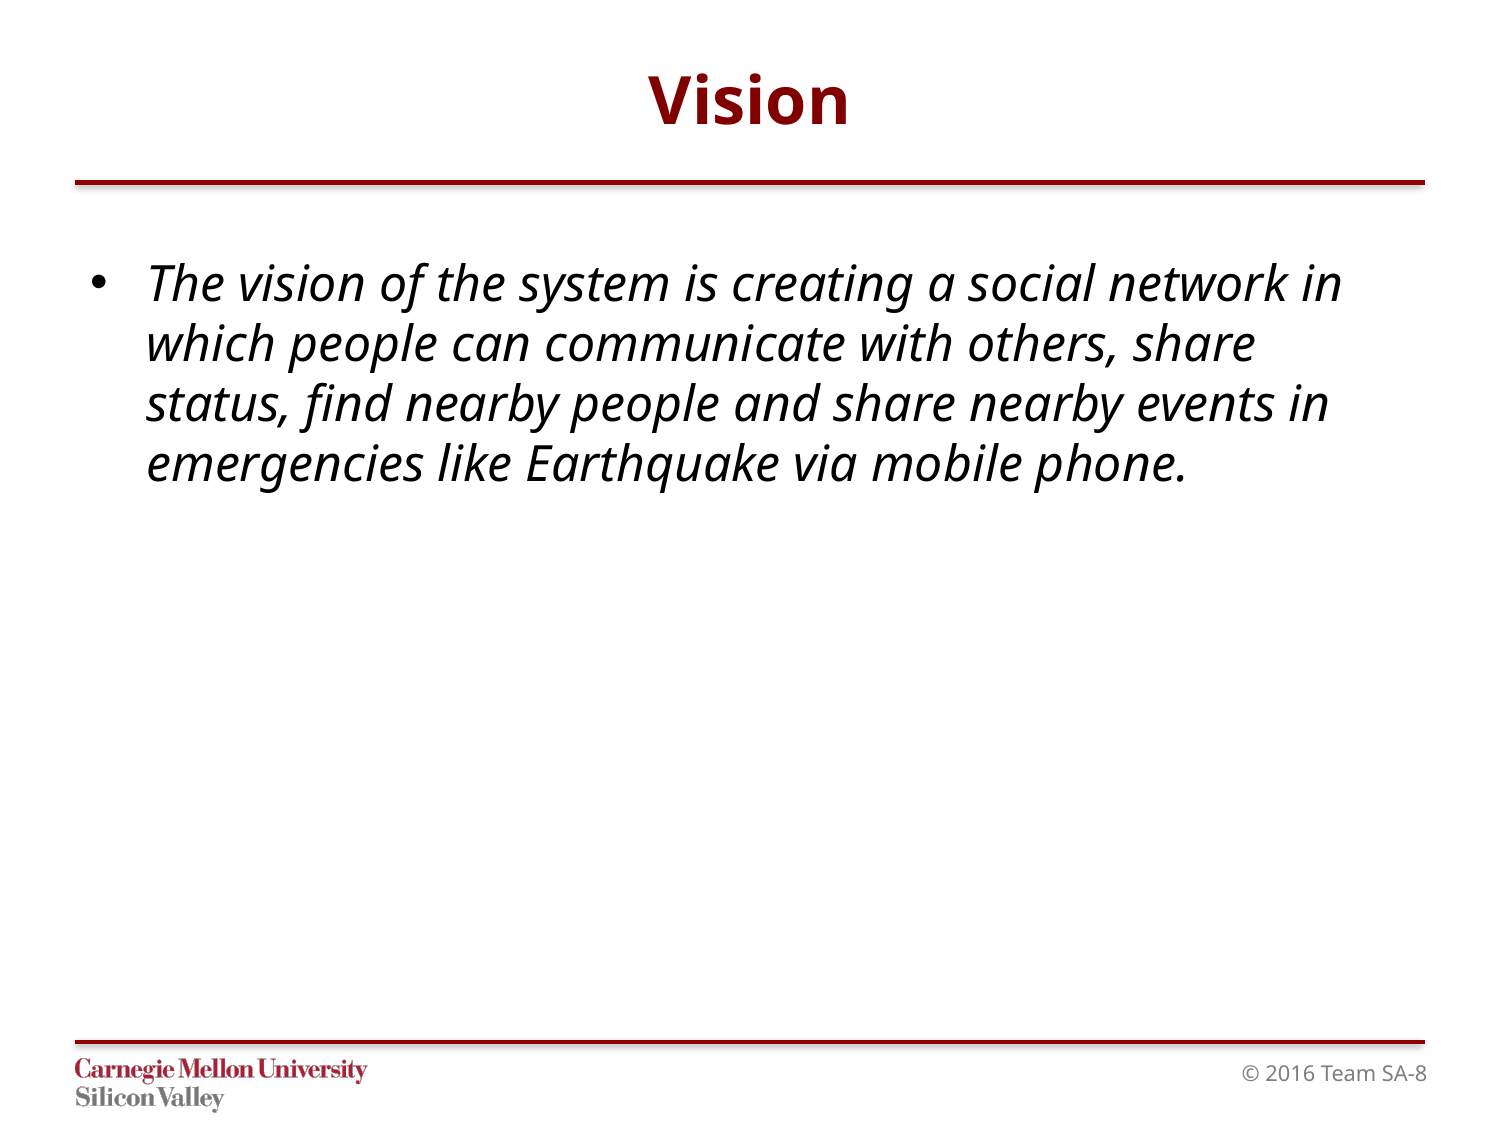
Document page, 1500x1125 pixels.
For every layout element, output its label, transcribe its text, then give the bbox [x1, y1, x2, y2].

picture [60, 1047, 386, 1125]
list The vision of the system is creating a social network in which people can communicate with others, share status, find nearby people and share nearby events in emergencies like Earthquake via mobile phone. [75, 243, 1425, 1040]
title Vision [75, 12, 1425, 183]
